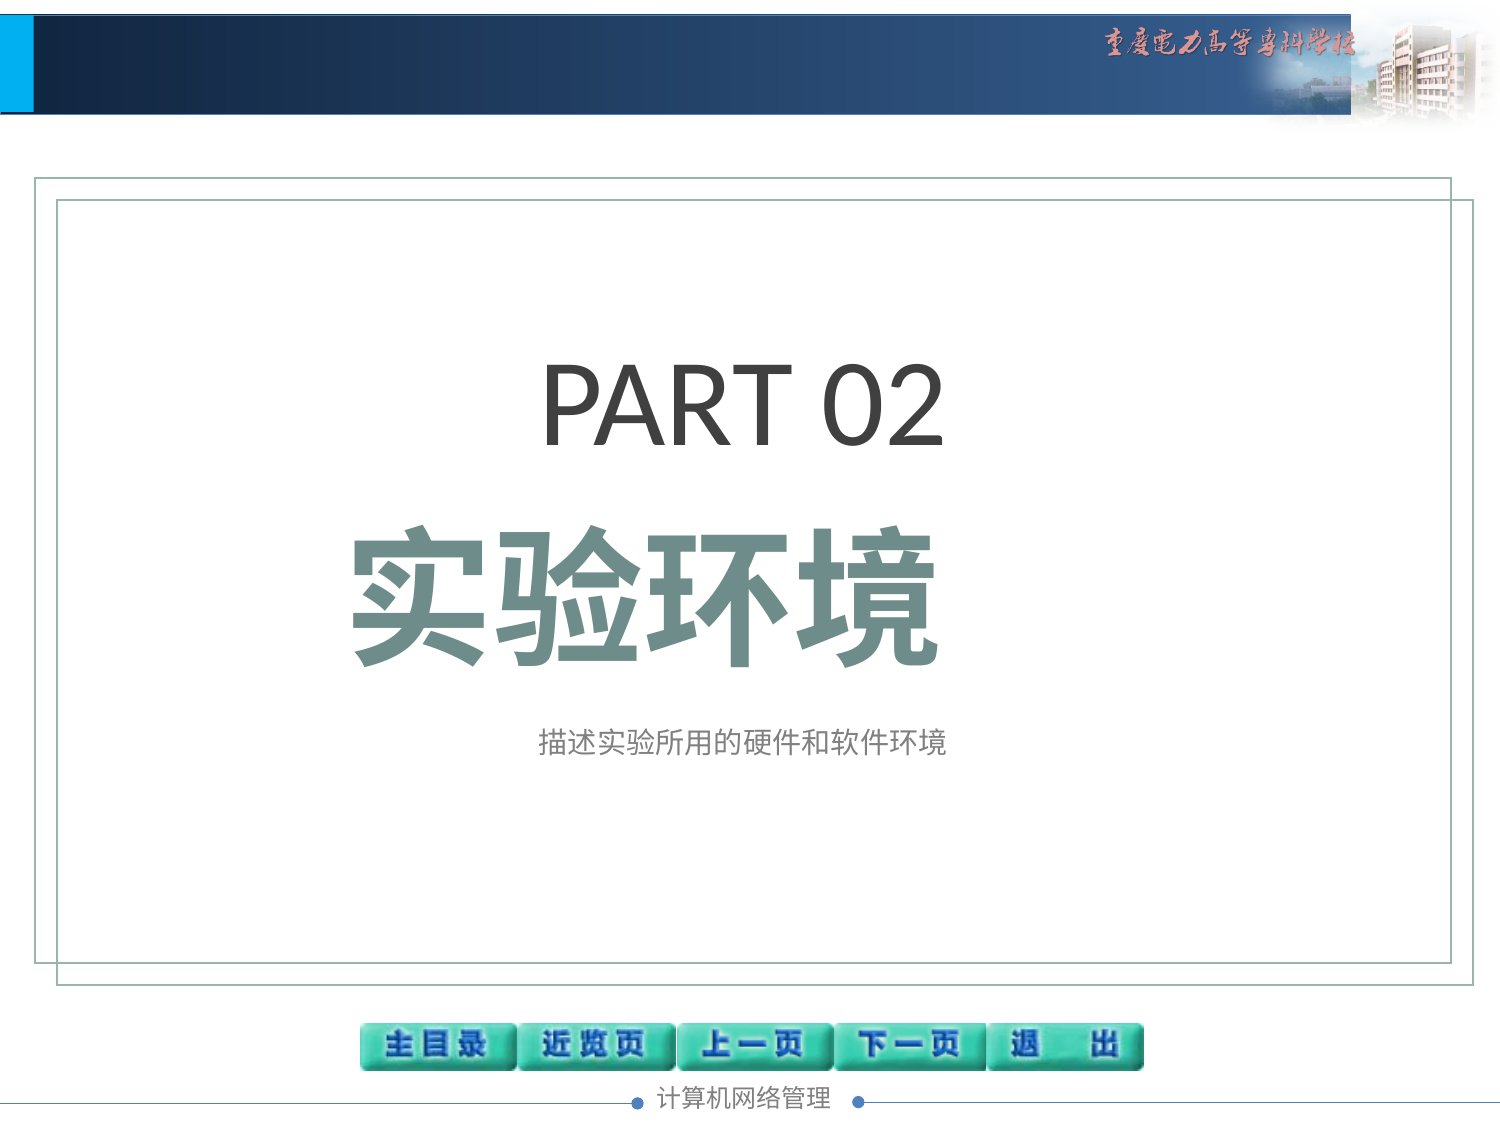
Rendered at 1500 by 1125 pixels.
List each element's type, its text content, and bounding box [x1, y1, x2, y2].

picture [360, 1023, 676, 1071]
text_box 公钥导入 [1351, 56, 1441, 78]
picture [1084, 15, 1374, 86]
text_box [35, 178, 1474, 985]
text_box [166, 313, 1321, 763]
picture [677, 1023, 1144, 1071]
